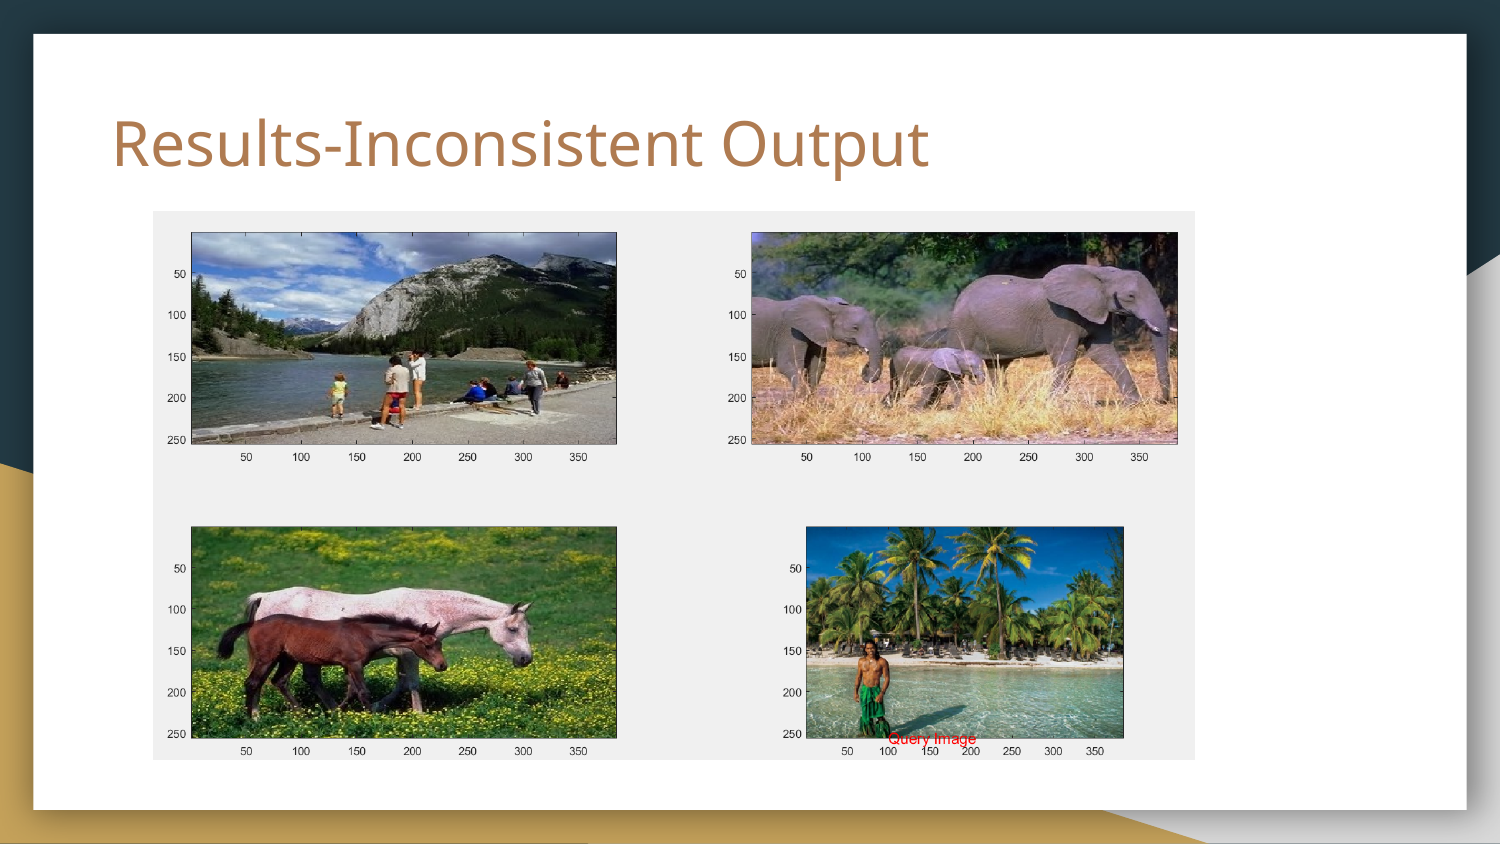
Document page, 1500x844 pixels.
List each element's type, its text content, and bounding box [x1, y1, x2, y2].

title Results-Inconsistent Output [96, 88, 1329, 246]
picture [152, 211, 1196, 761]
